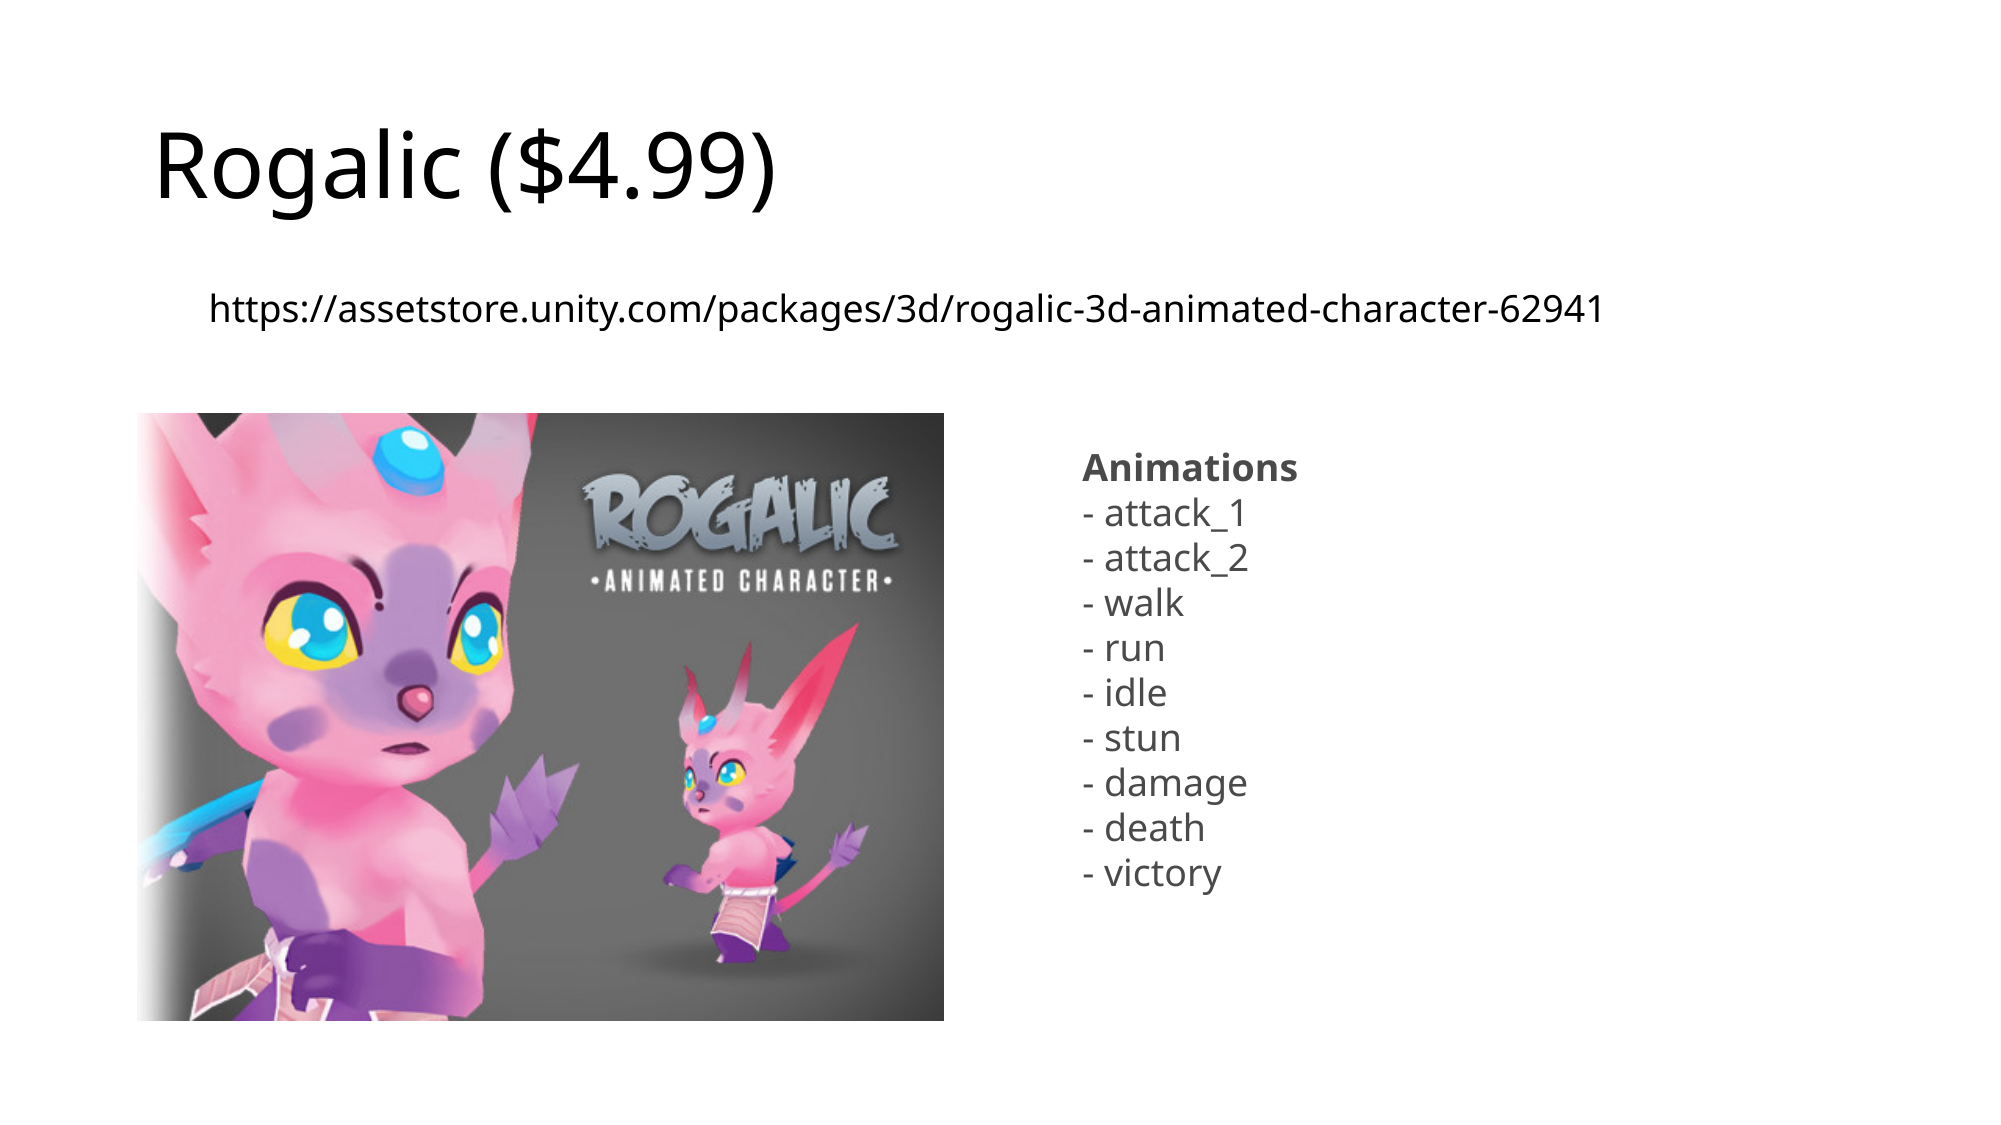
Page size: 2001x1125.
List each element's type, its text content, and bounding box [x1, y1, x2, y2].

picture [137, 413, 944, 1021]
text_box https://assetstore.unity.com/packages/3d/rogalic-3d-animated-character-62941 [193, 277, 1788, 337]
title Rogalic ($4.99) [137, 59, 1750, 278]
text_box Animations - attack_1 - attack_2 - walk - run - idle - stun - damage - death - victory [1067, 436, 2000, 902]
